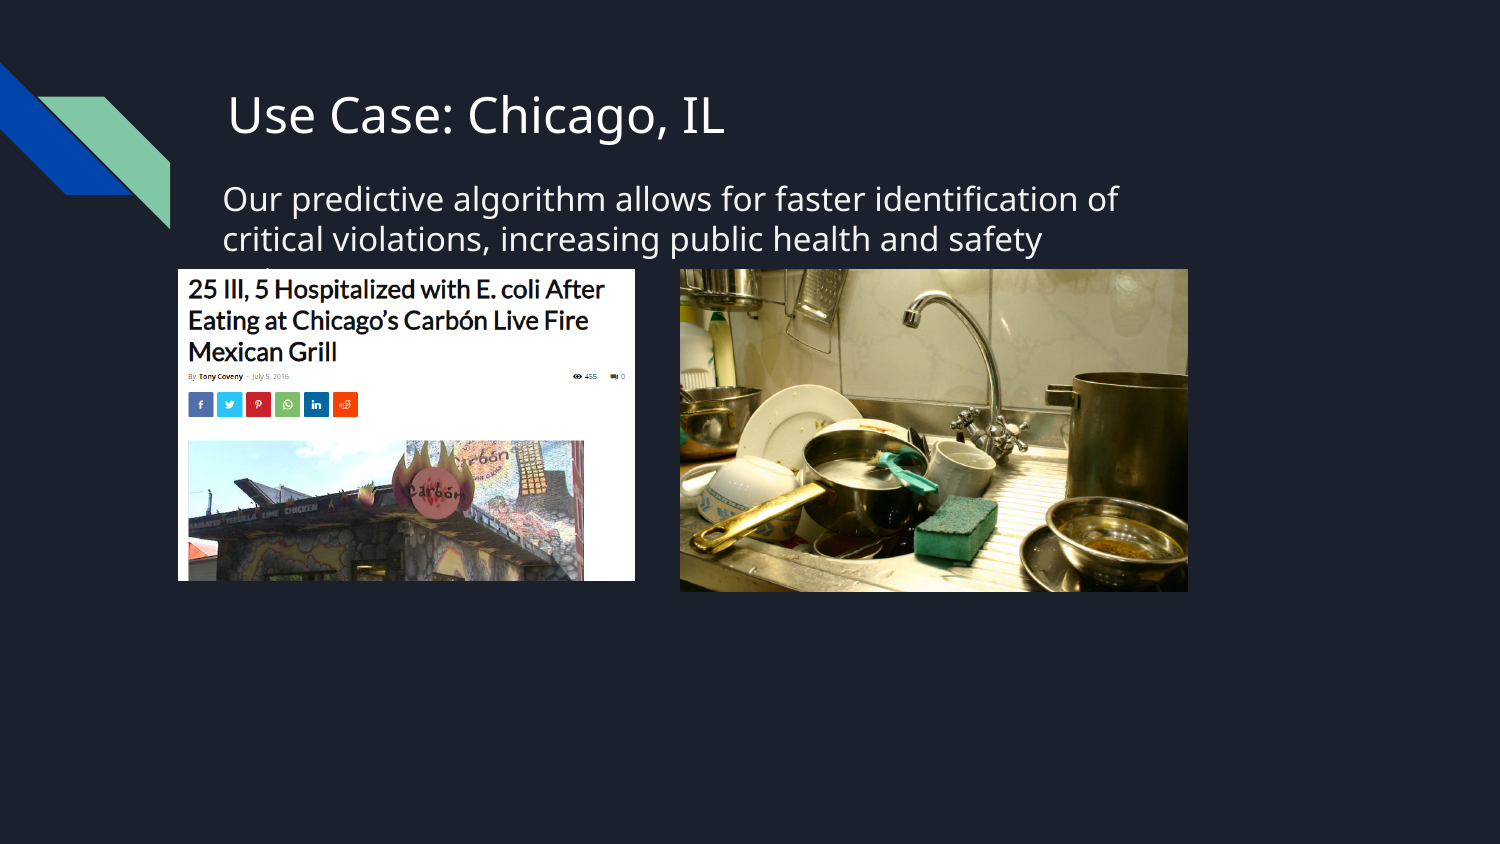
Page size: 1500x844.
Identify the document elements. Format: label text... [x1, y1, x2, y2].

picture [679, 268, 1188, 592]
picture [177, 268, 635, 582]
text_box Our predictive algorithm allows for faster identification of critical violations, increasing public health and safety outcomes. [207, 162, 1167, 313]
title Use Case: Chicago, IL [212, 64, 1368, 215]
